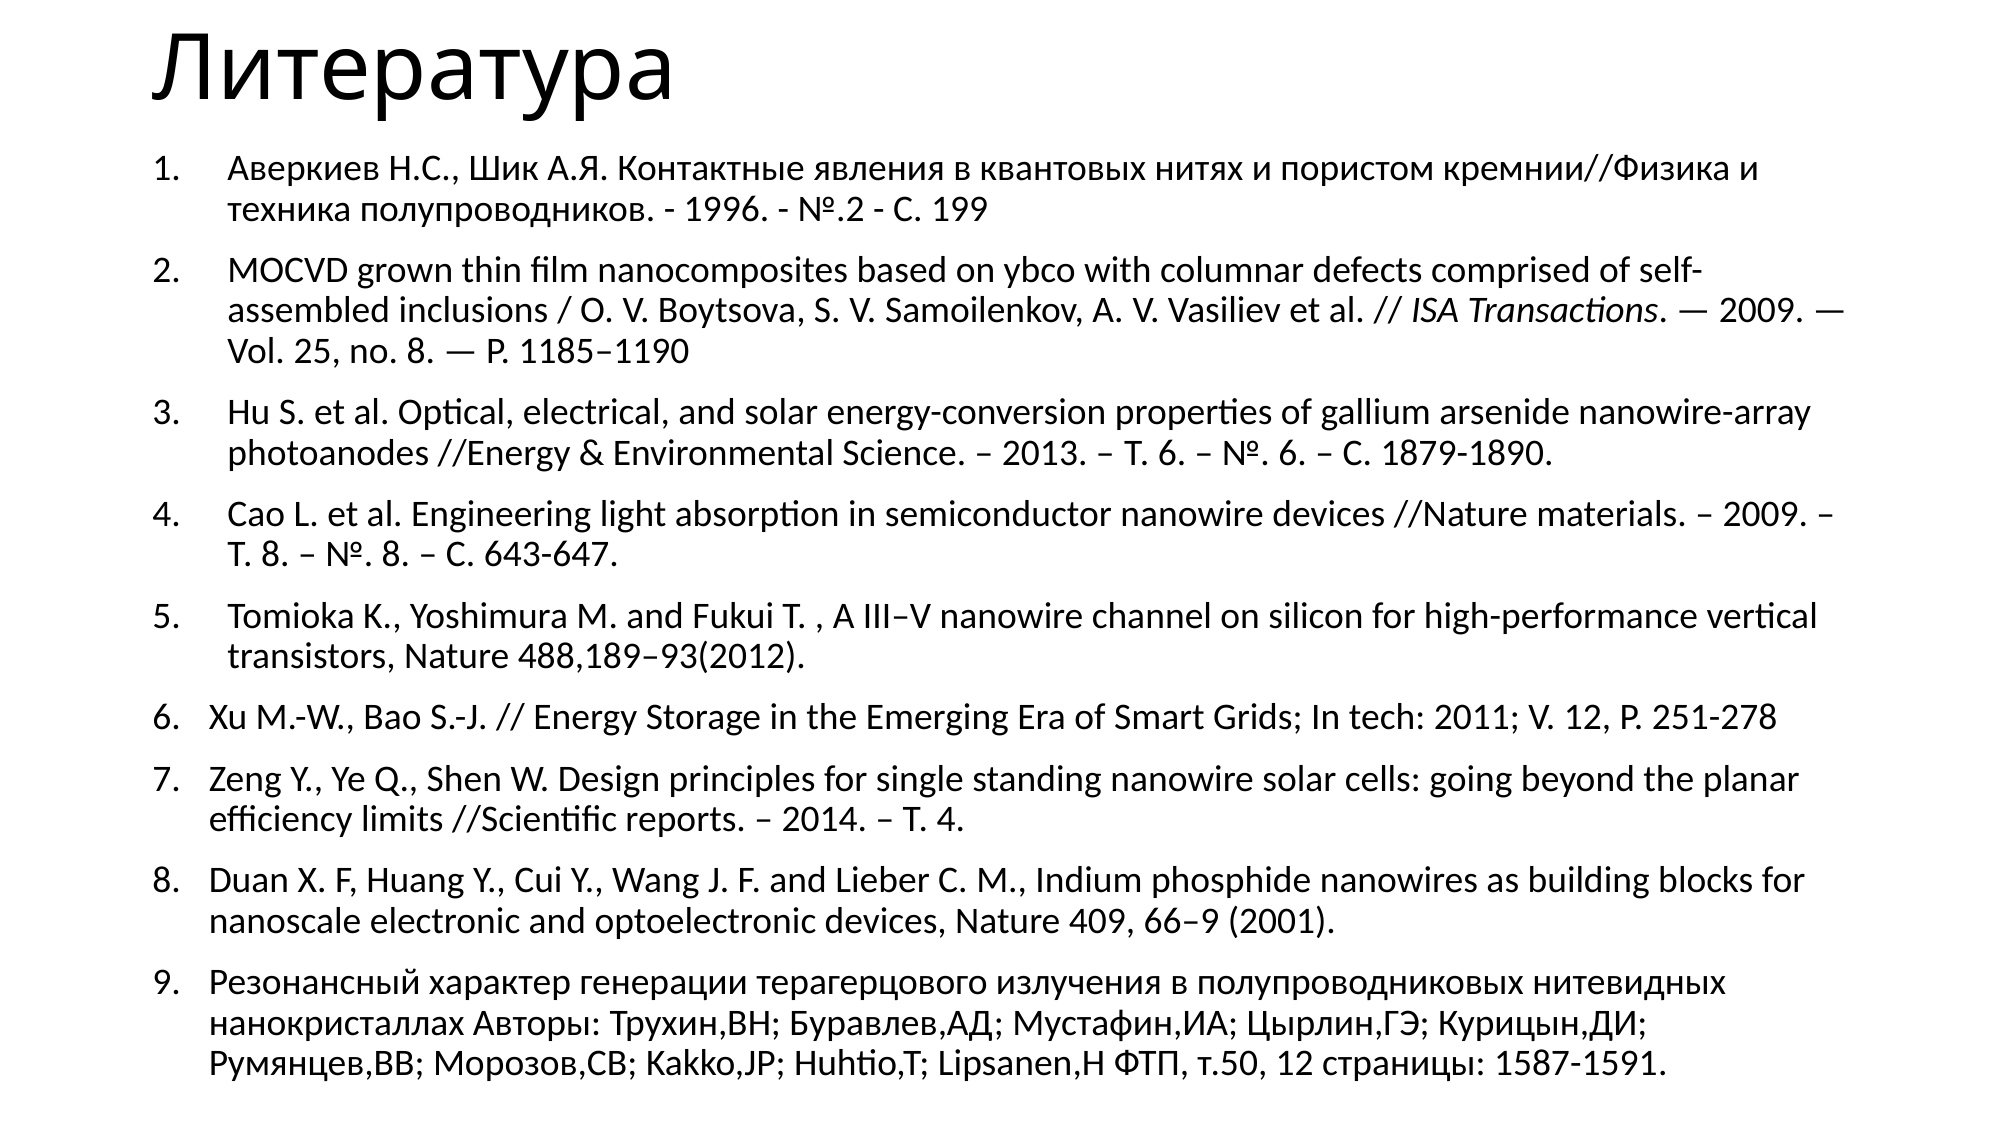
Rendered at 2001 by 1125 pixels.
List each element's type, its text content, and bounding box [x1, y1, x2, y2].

list Аверкиев Н.С., Шик А.Я. Контактные явления в квантовых нитях и пористом кремнии//Физика и техника полупроводников. - 1996. - №.2 - С. 199 MOCVD grown thin film nanocomposites based on ybco with columnar defects comprised of self-assembled inclusions / O. V. Boytsova, S. V. Samoilenkov, A. V. Vasiliev et al. // ISA Transactions. — 2009. — Vol. 25, no. 8. — P. 1185–1190 Hu S. et al. Optical, electrical, and solar energy-conversion properties of gallium arsenide nanowire-array photoanodes //Energy & Environmental Science. – 2013. – Т. 6. – №. 6. – С. 1879-1890. Cao L. et al. Engineering light absorption in semiconductor nanowire devices //Nature materials. – 2009. – Т. 8. – №. 8. – С. 643-647. Tomioka K., Yoshimura M. and Fukui T. , A III–V nanowire channel on silicon for high-performance vertical transistors, Nature 488,189–93(2012). Xu M.-W., Bao S.-J. // Energy Storage in the Emerging Era of Smart Grids; In tech: 2011; V. 12, P. 251-278 Zeng Y., Ye Q., Shen W. Design principles for single standing nanowire solar cells: going beyond the planar efficiency limits //Scientific reports. – 2014. – Т. 4. Duan X. F, Huang Y., Cui Y., Wang J. F. and Lieber C. M., Indium phosphide nanowires as building blocks for nanoscale electronic and optoelectronic devices, Nature 409, 66–9 (2001). Резонансный характер генерации терагерцового излучения в полупроводниковых нитевидных нанокристаллах Авторы: Трухин,ВН; Буравлев,АД; Мустафин,ИА; Цырлин,ГЭ; Курицын,ДИ; Румянцев,ВВ; Морозов,СВ; Kakko,JP; Huhtio,T; Lipsanen,H ФТП, т.50, 12 страницы: 1587-1591. [137, 140, 1863, 1096]
title Литература [137, 0, 1863, 140]
